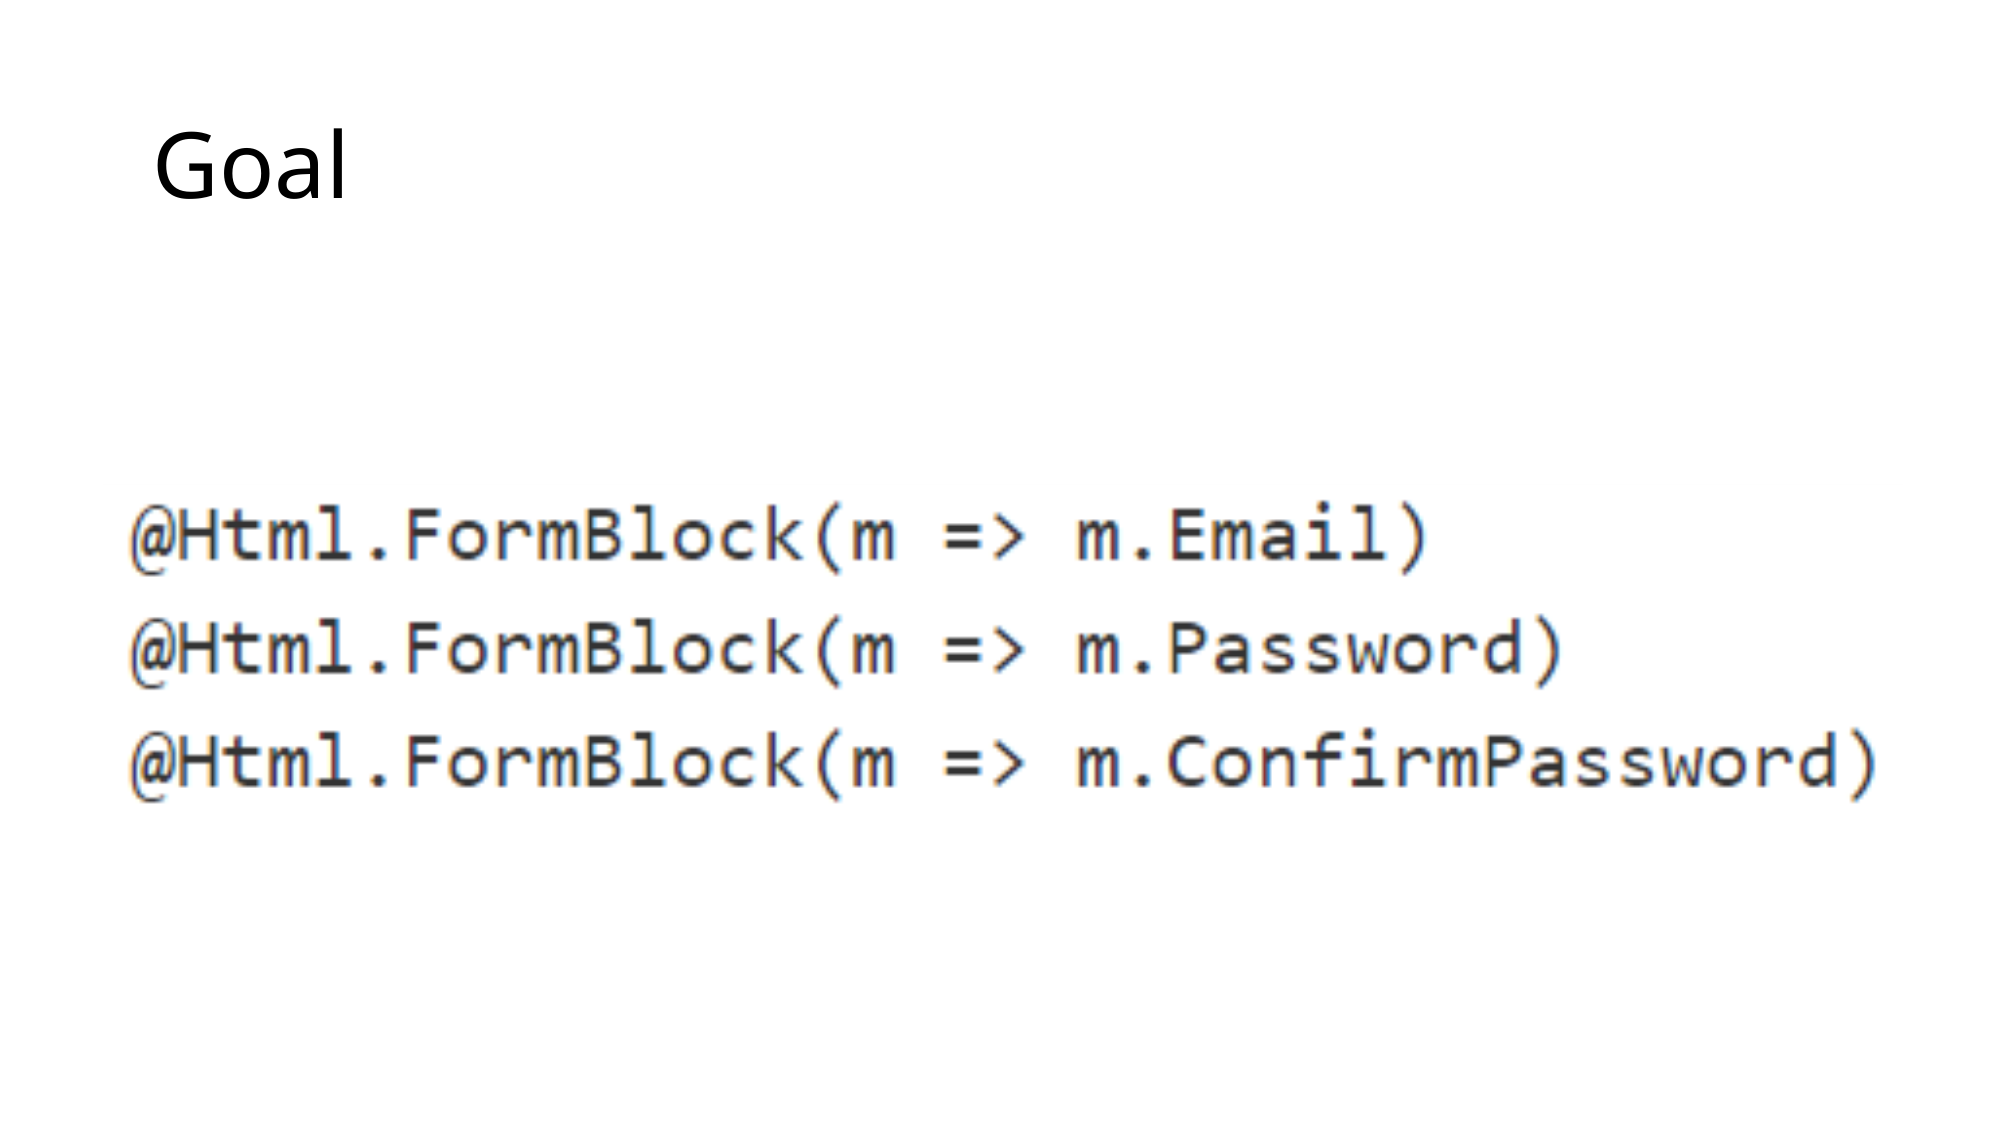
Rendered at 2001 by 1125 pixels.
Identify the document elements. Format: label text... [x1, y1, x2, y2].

title Goal [137, 59, 1863, 278]
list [103, 483, 1903, 831]
